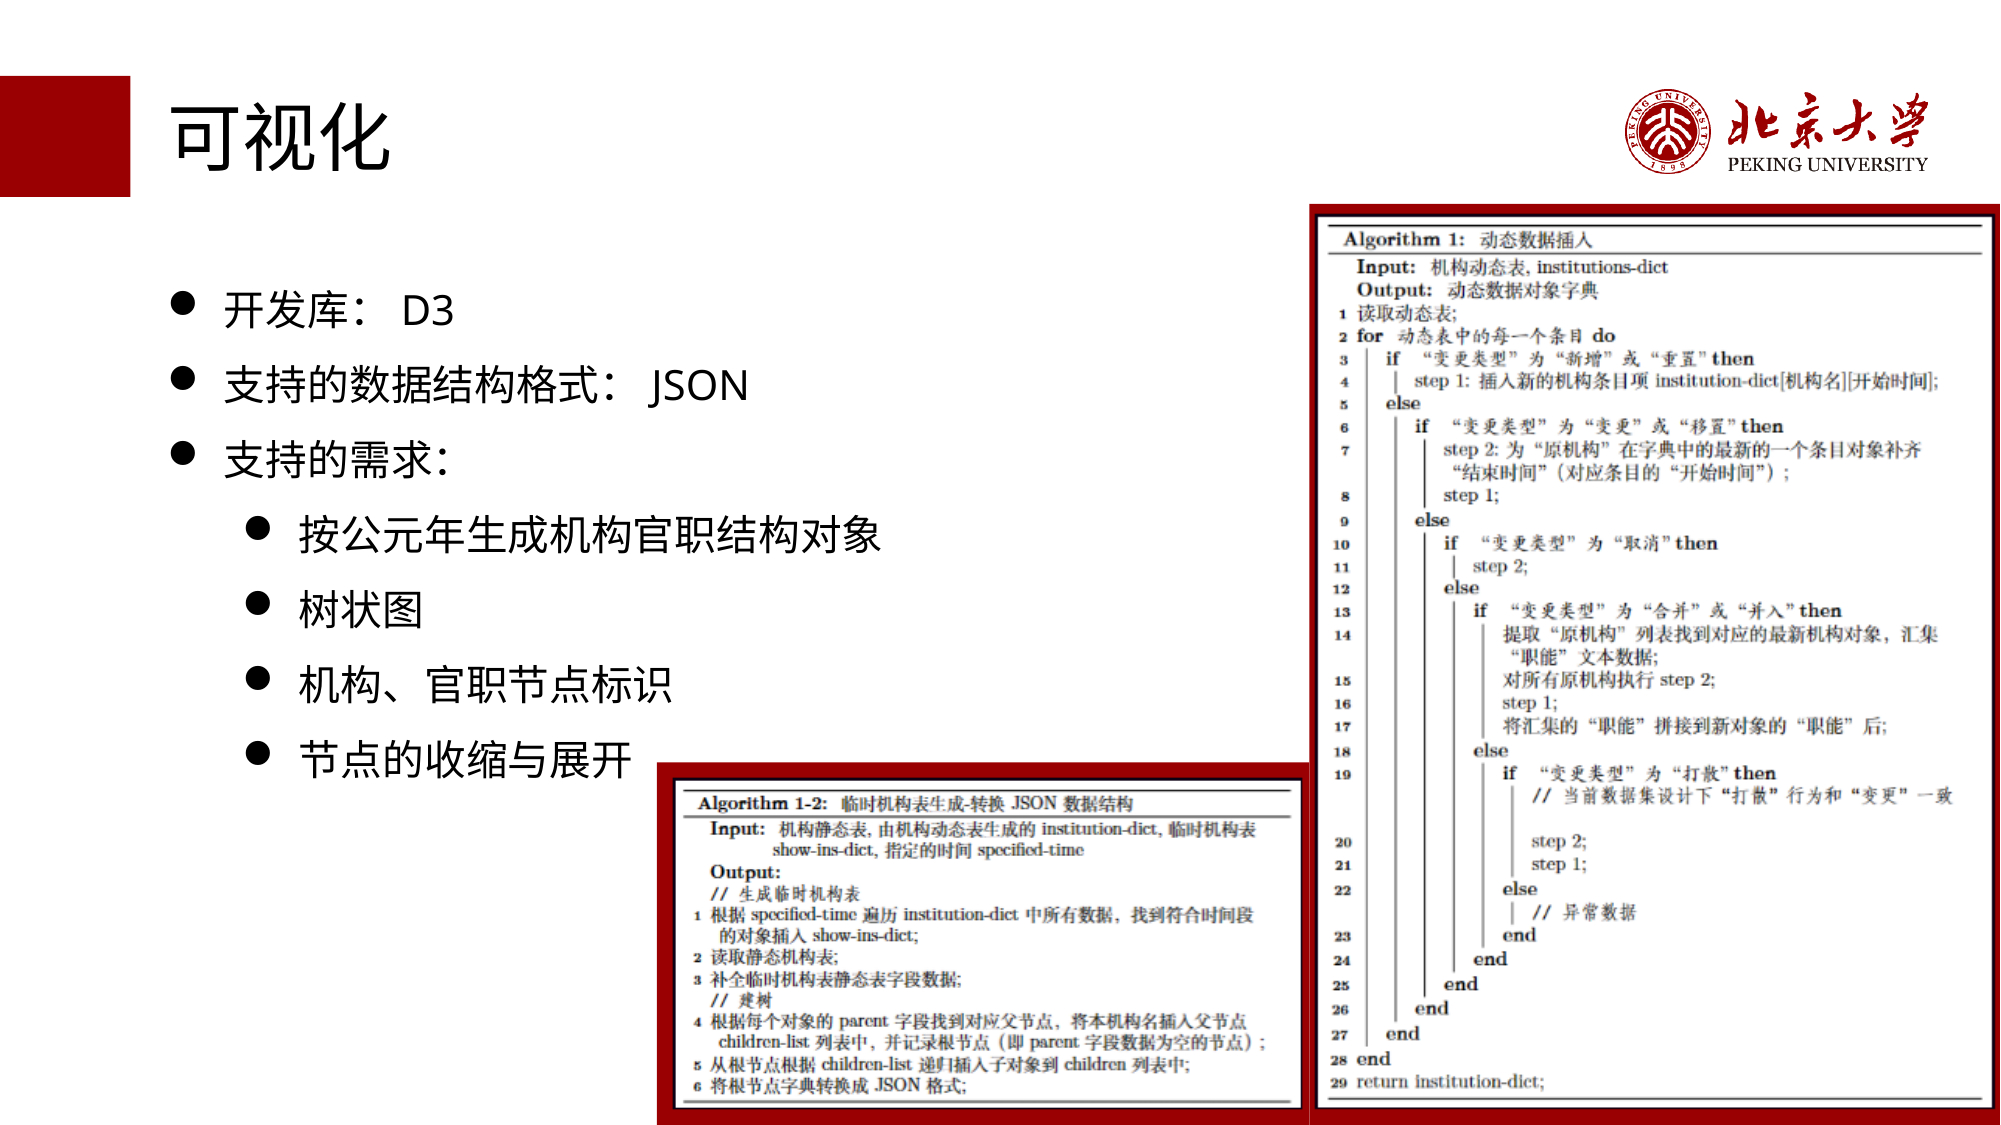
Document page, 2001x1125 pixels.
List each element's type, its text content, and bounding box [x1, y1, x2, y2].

text_box 开发库：D3 支持的数据结构格式：JSON 支持的需求： 按公元年生成机构官职结构对象 树状图 机构、官职节点标识 节点的收缩与展开 [152, 251, 1246, 791]
text_box [656, 762, 1309, 1125]
picture [1625, 89, 1928, 174]
text_box [0, 75, 131, 197]
picture [1312, 211, 2000, 1114]
text_box 可视化 [152, 83, 408, 189]
picture [670, 775, 1307, 1114]
text_box [1309, 203, 2000, 1125]
